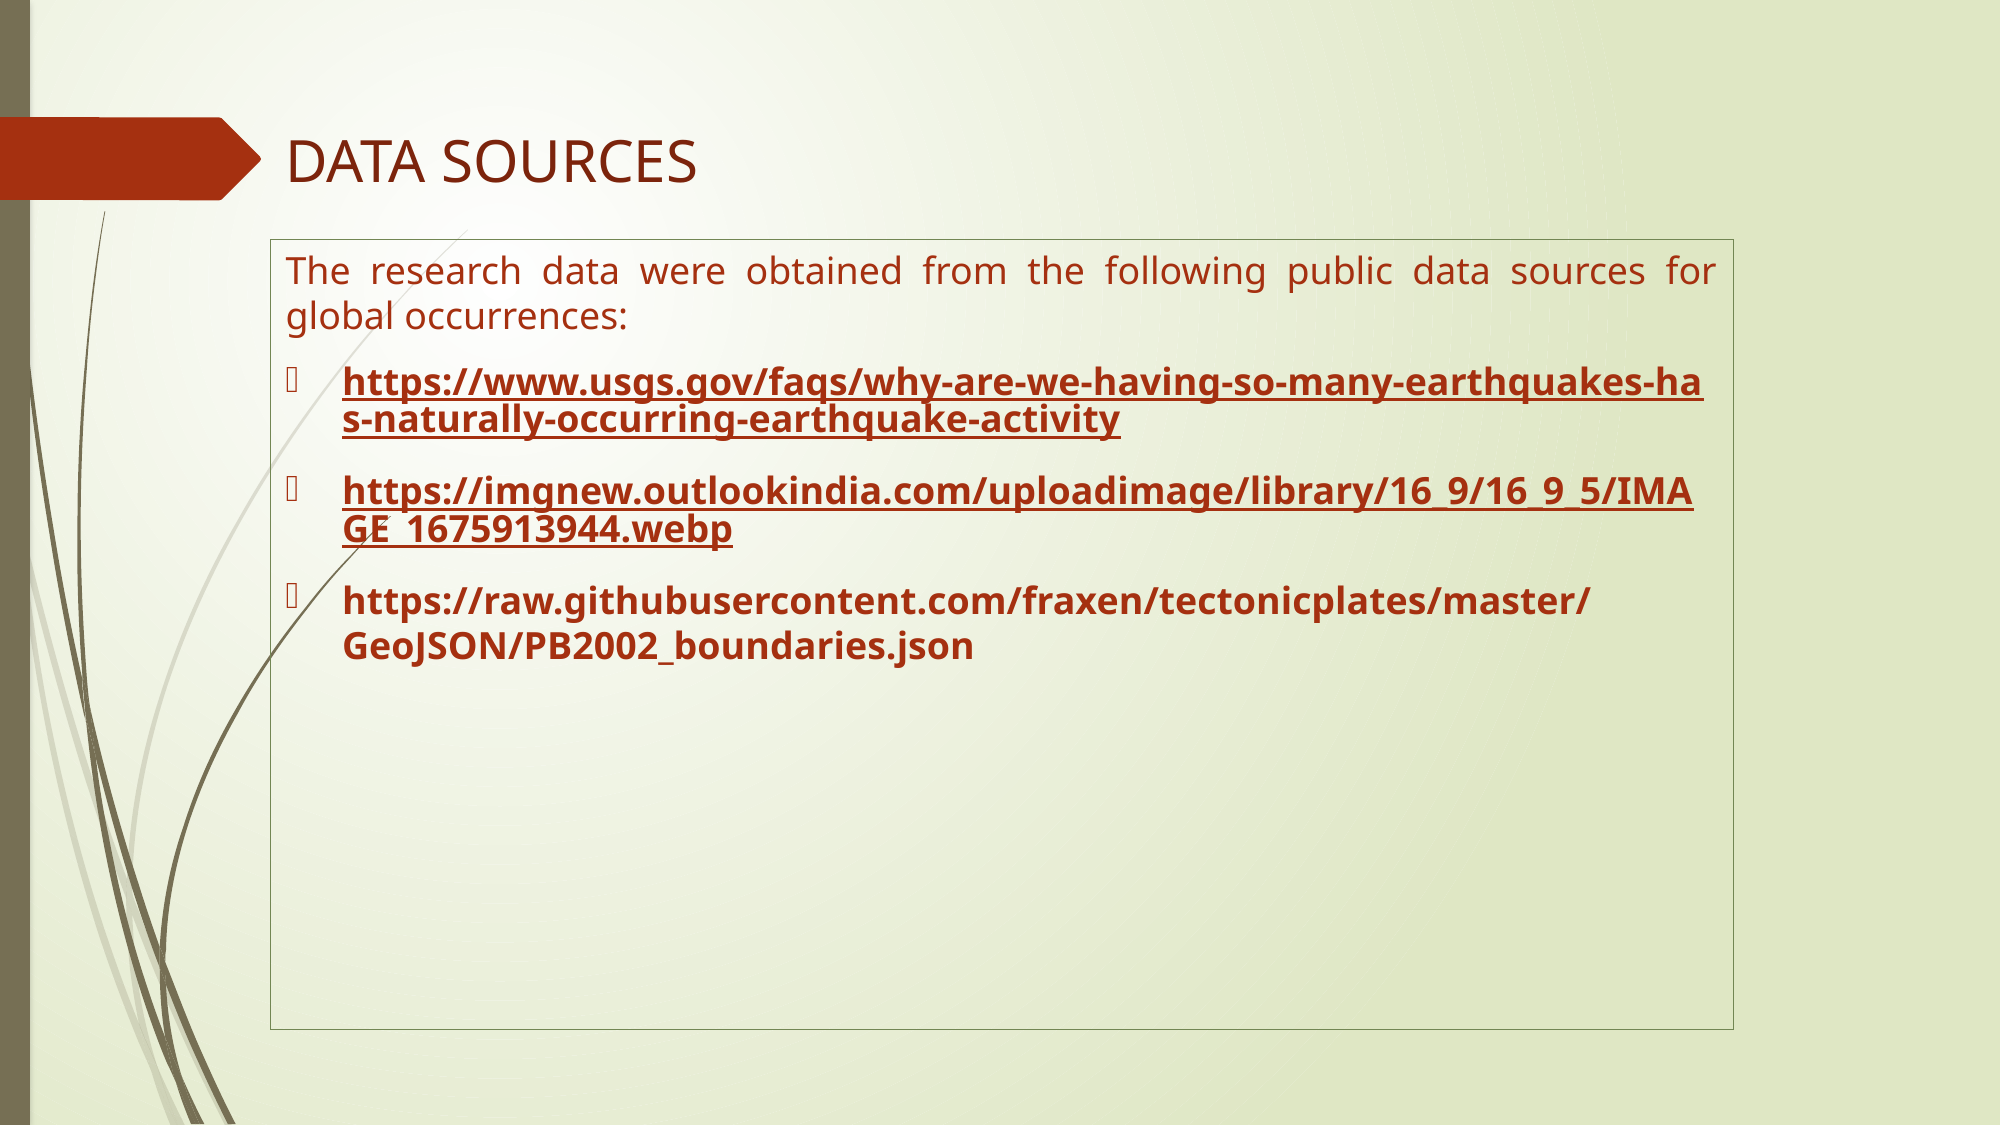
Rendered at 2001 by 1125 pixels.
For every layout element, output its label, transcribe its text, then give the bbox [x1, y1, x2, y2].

title DATA SOURCES [270, 117, 1734, 207]
list The research data were obtained from the following public data sources for global occurrences: https://www.usgs.gov/faqs/why-are-we-having-so-many-earthquakes-has-naturally-occurring-earthquake-activity https://imgnew.outlookindia.com/uploadimage/library/16_9/16_9_5/IMAGE_1675913944.webp https://raw.githubusercontent.com/fraxen/tectonicplates/master/GeoJSON/PB2002_boundaries.json [270, 239, 1734, 1030]
